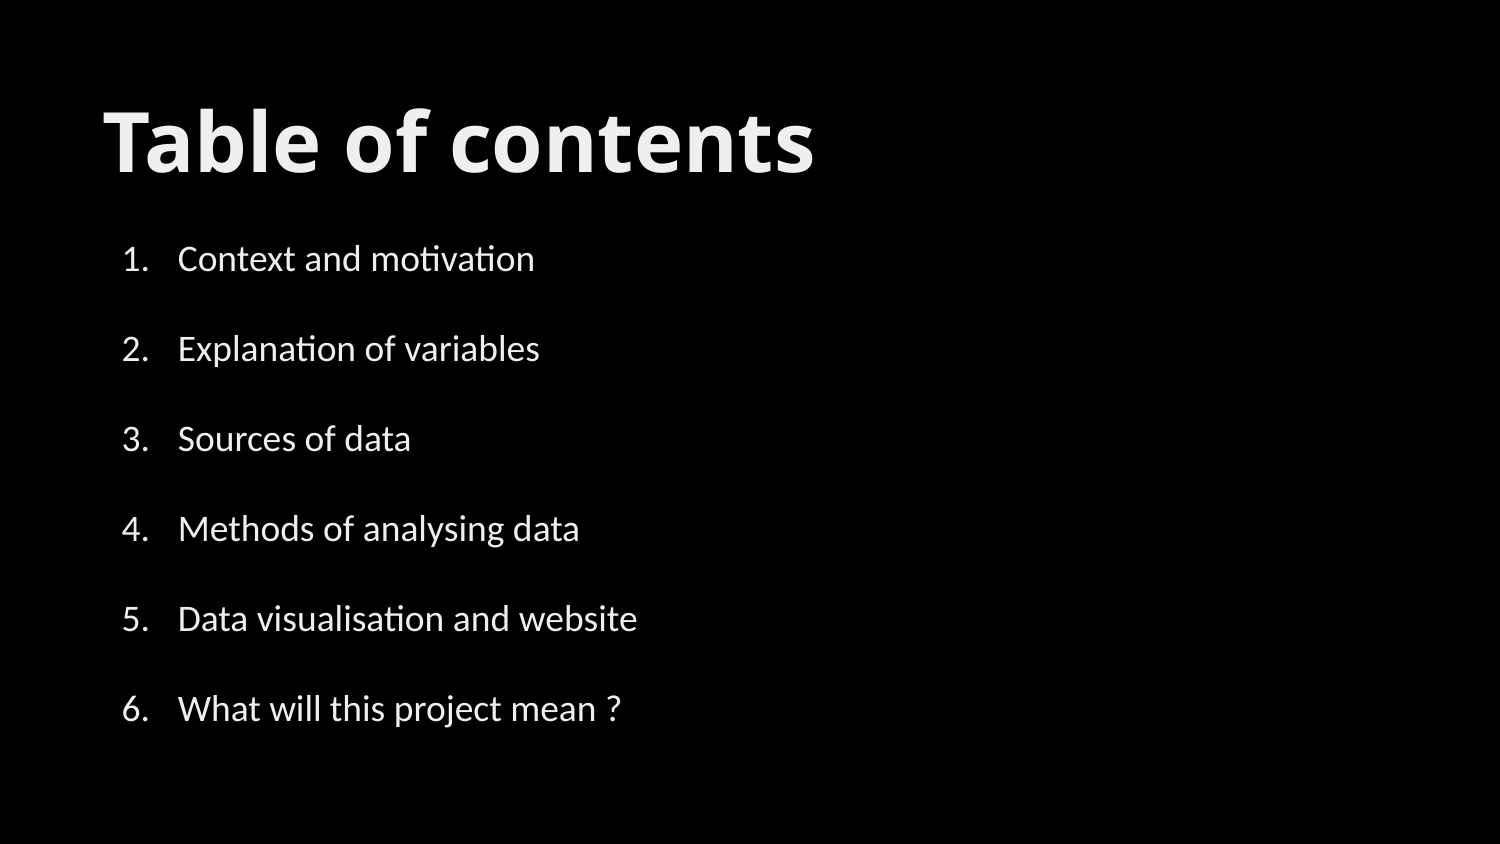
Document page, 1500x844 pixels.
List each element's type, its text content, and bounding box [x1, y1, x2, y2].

text_box Table of contents Context and motivation Explanation of variables Sources of data Methods of analysing data Data visualisation and website What will this project mean ? [87, 74, 1439, 800]
